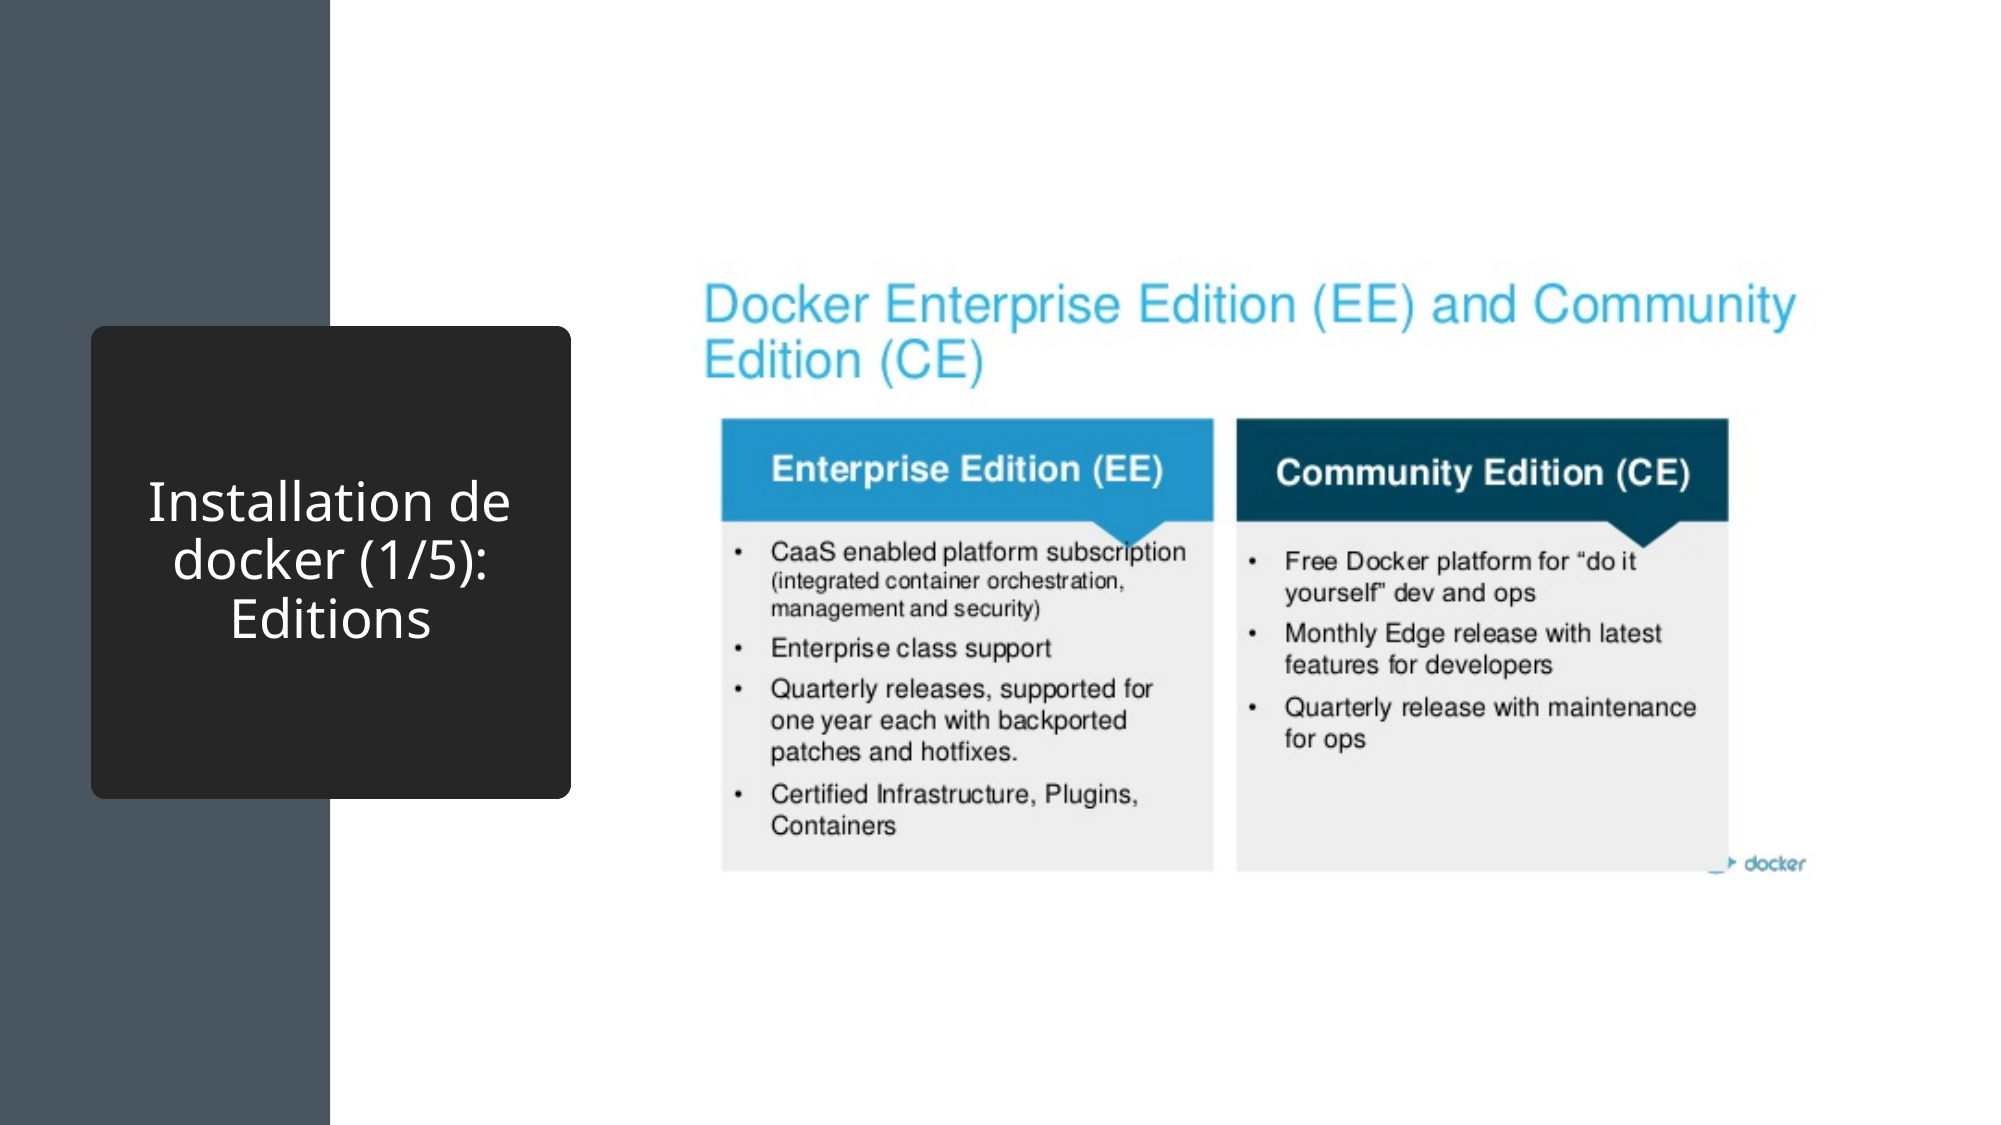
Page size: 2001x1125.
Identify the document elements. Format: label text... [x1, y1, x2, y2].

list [662, 230, 1842, 894]
text_box [0, 0, 331, 1125]
title Installation de docker (1/5): Editions [105, 340, 557, 785]
text_box [331, 0, 2000, 1125]
